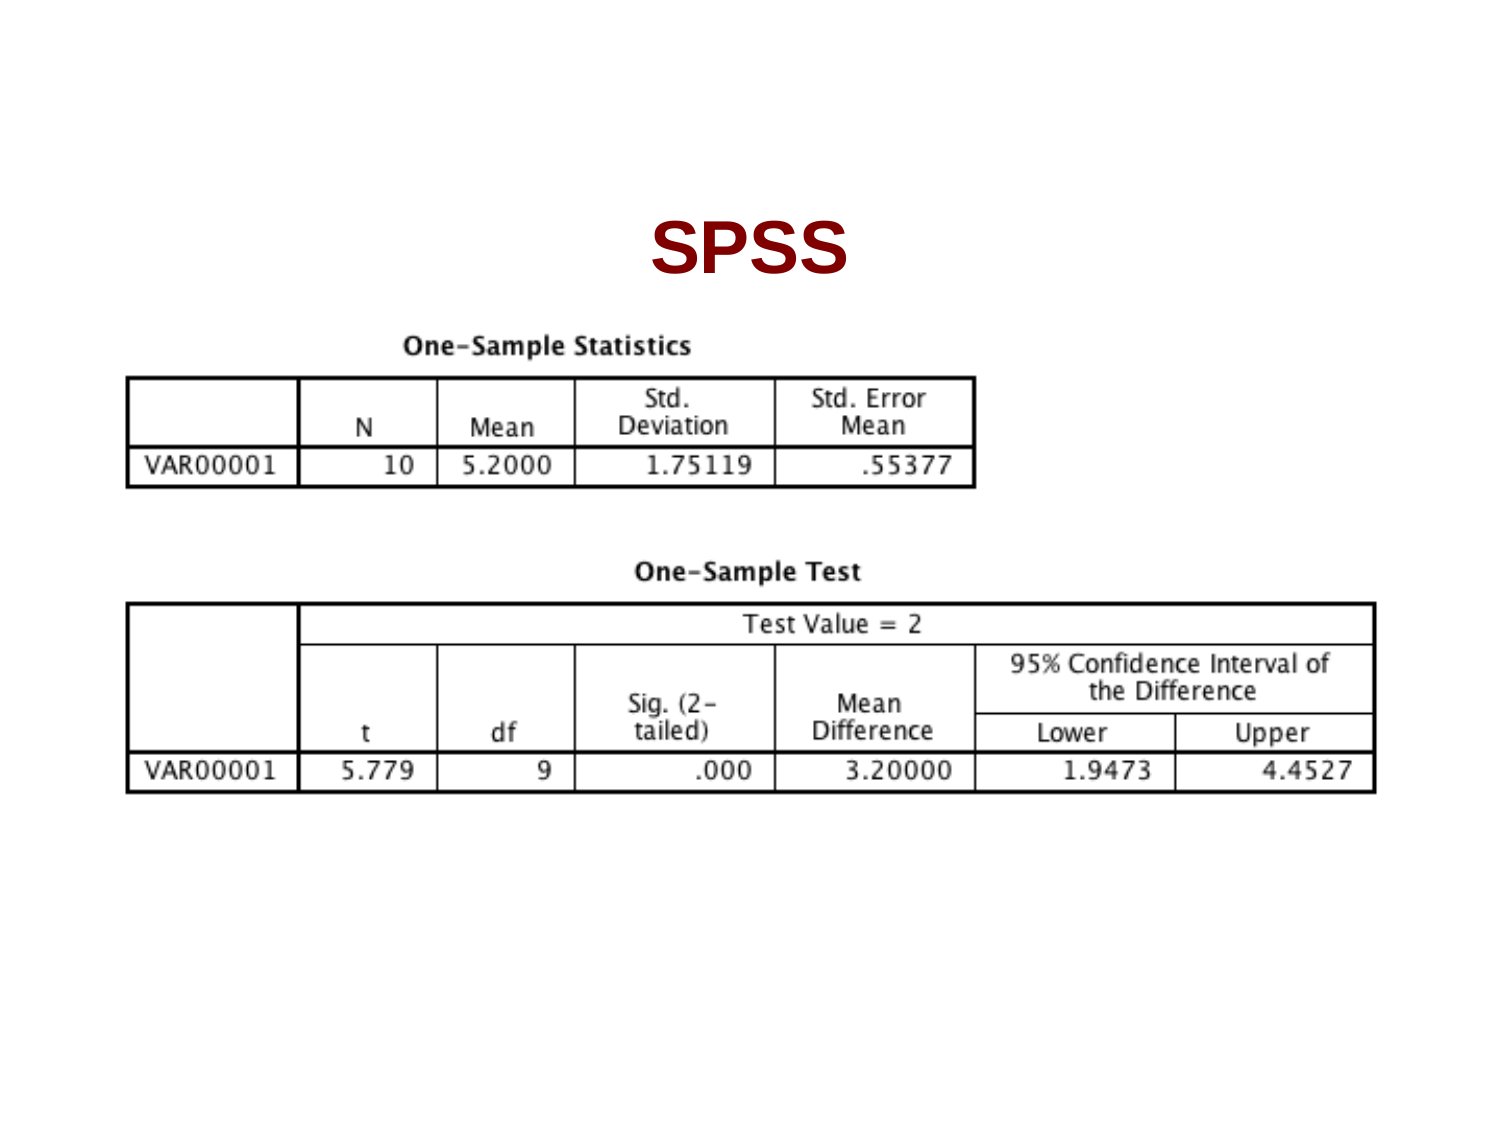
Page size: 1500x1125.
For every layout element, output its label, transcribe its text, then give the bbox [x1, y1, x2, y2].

picture [99, 297, 1401, 828]
title SPSS [112, 199, 1388, 288]
